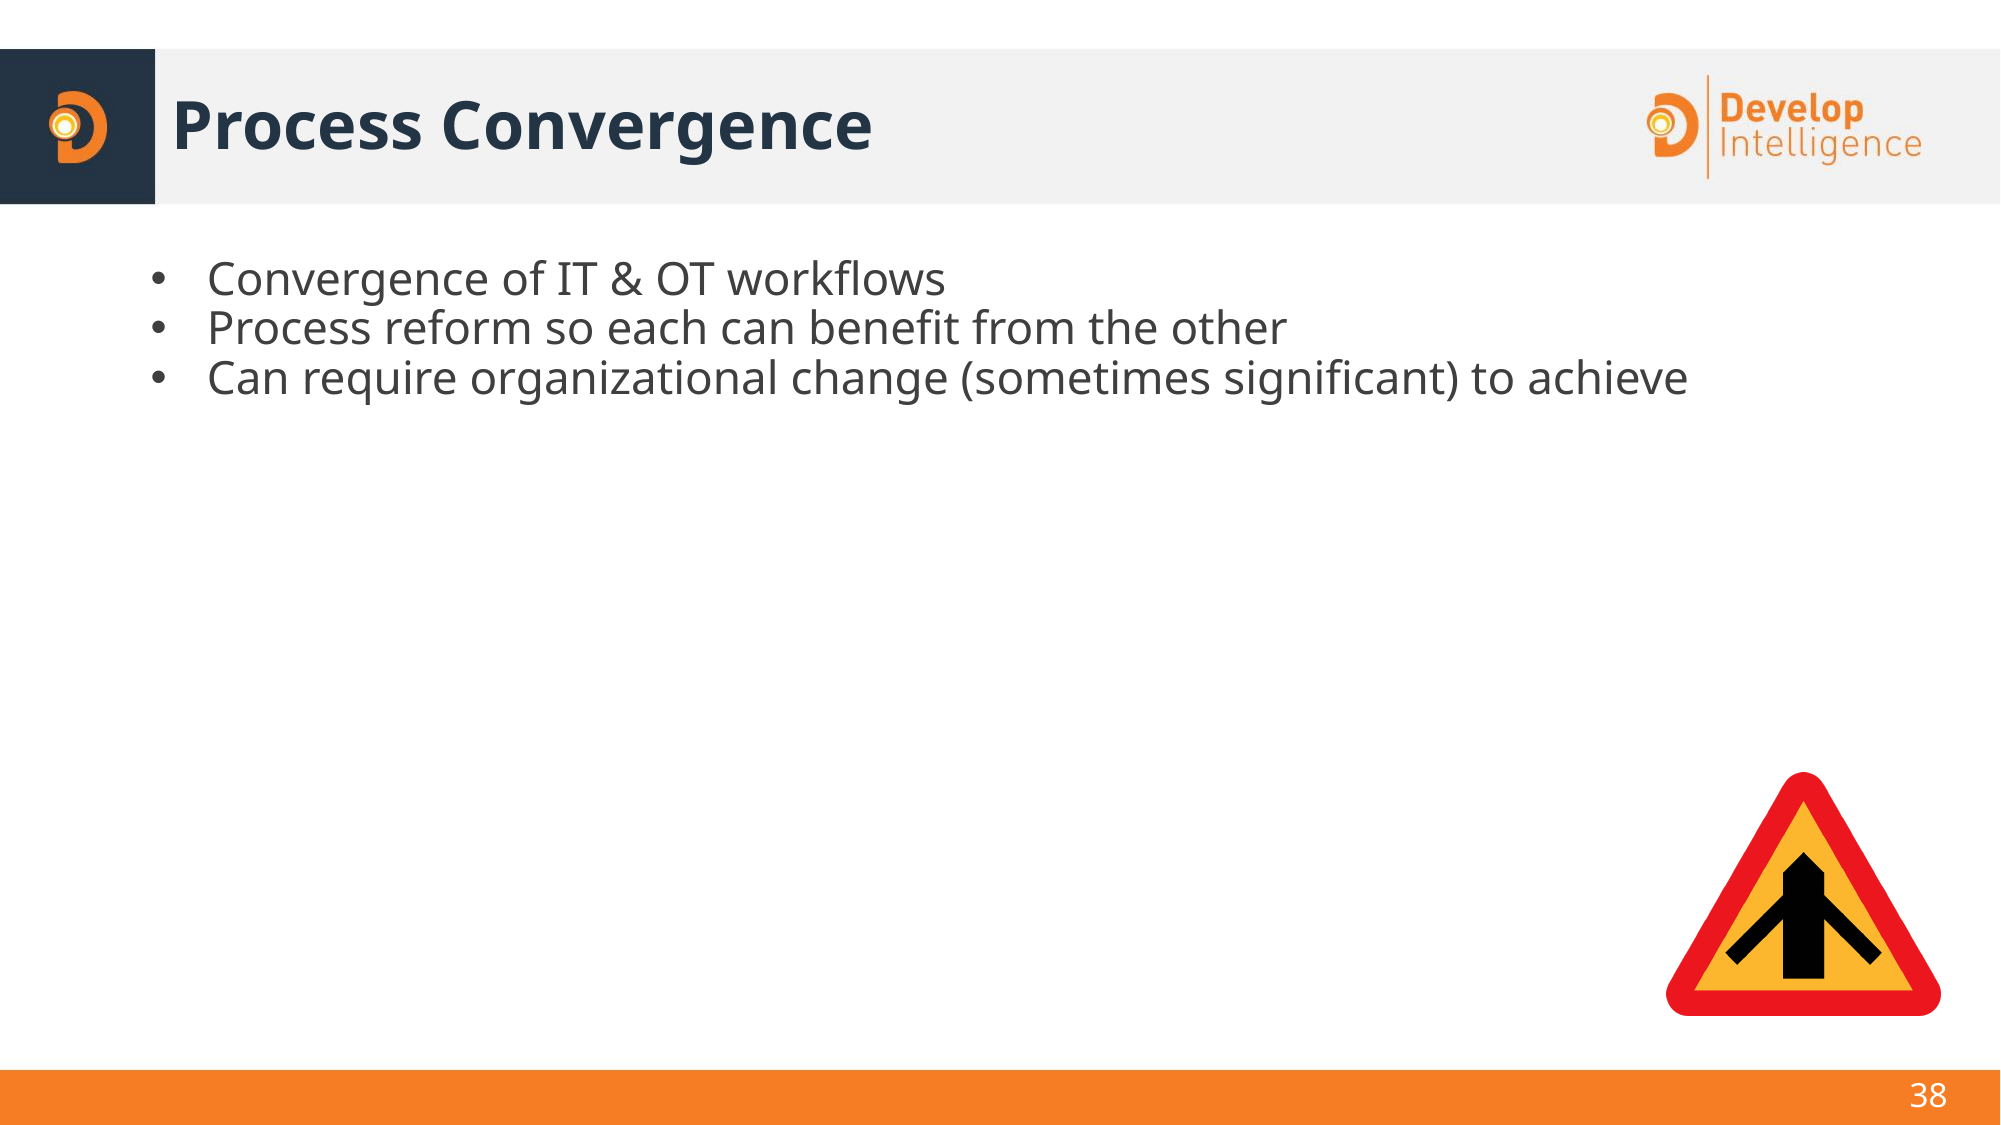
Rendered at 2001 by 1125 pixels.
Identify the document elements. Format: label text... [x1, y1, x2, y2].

picture [0, 0, 2001, 1125]
title Process Convergence [156, 53, 1999, 203]
slide_number 38 [1860, 1072, 1998, 1122]
list Convergence of IT & OT workflows Process reform so each can benefit from the other Can require organizational change (sometimes significant) to achieve [135, 248, 1941, 1016]
